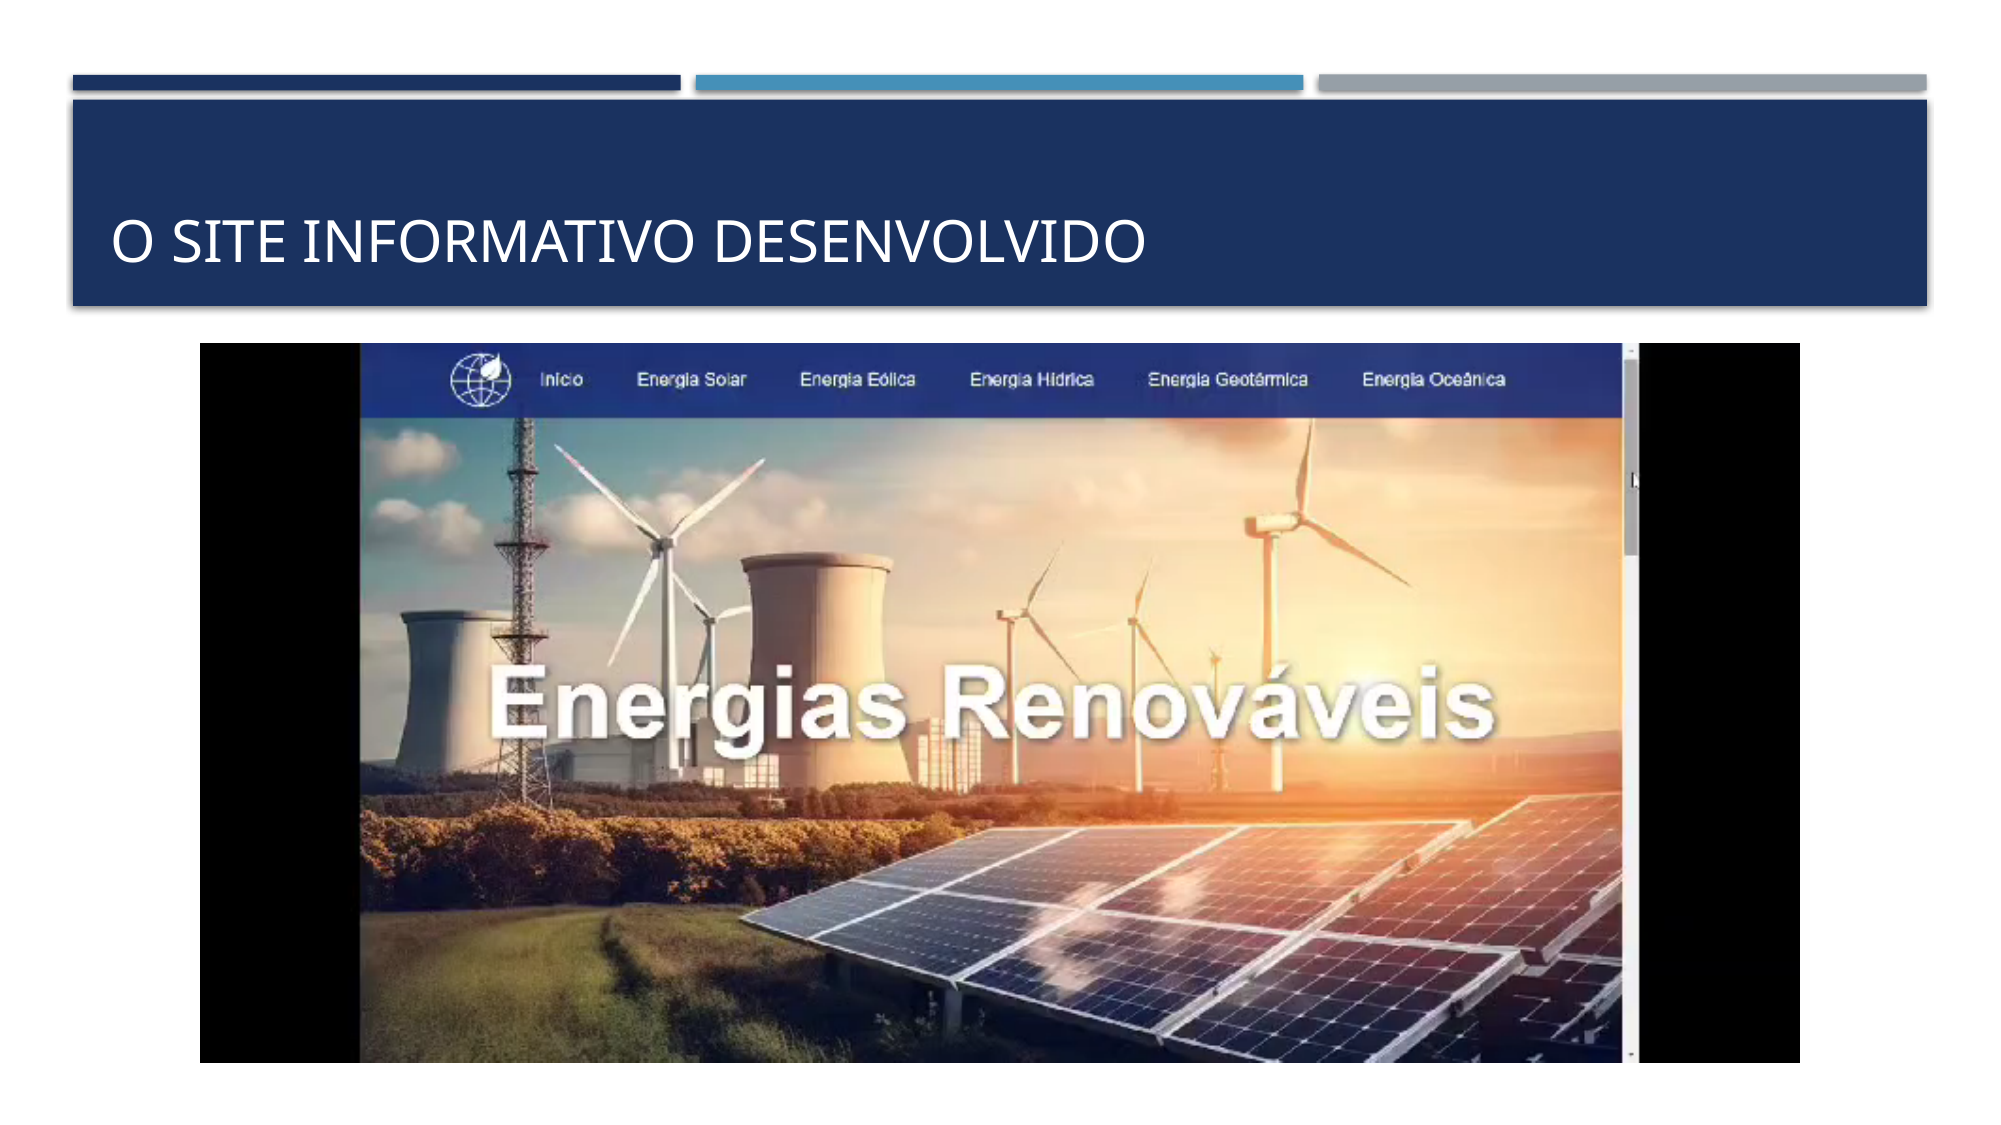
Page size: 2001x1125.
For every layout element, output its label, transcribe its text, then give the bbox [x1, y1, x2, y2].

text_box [199, 341, 1801, 1064]
title O SITE INFORMATIVO DESENVOLVIDO [95, 119, 1905, 282]
